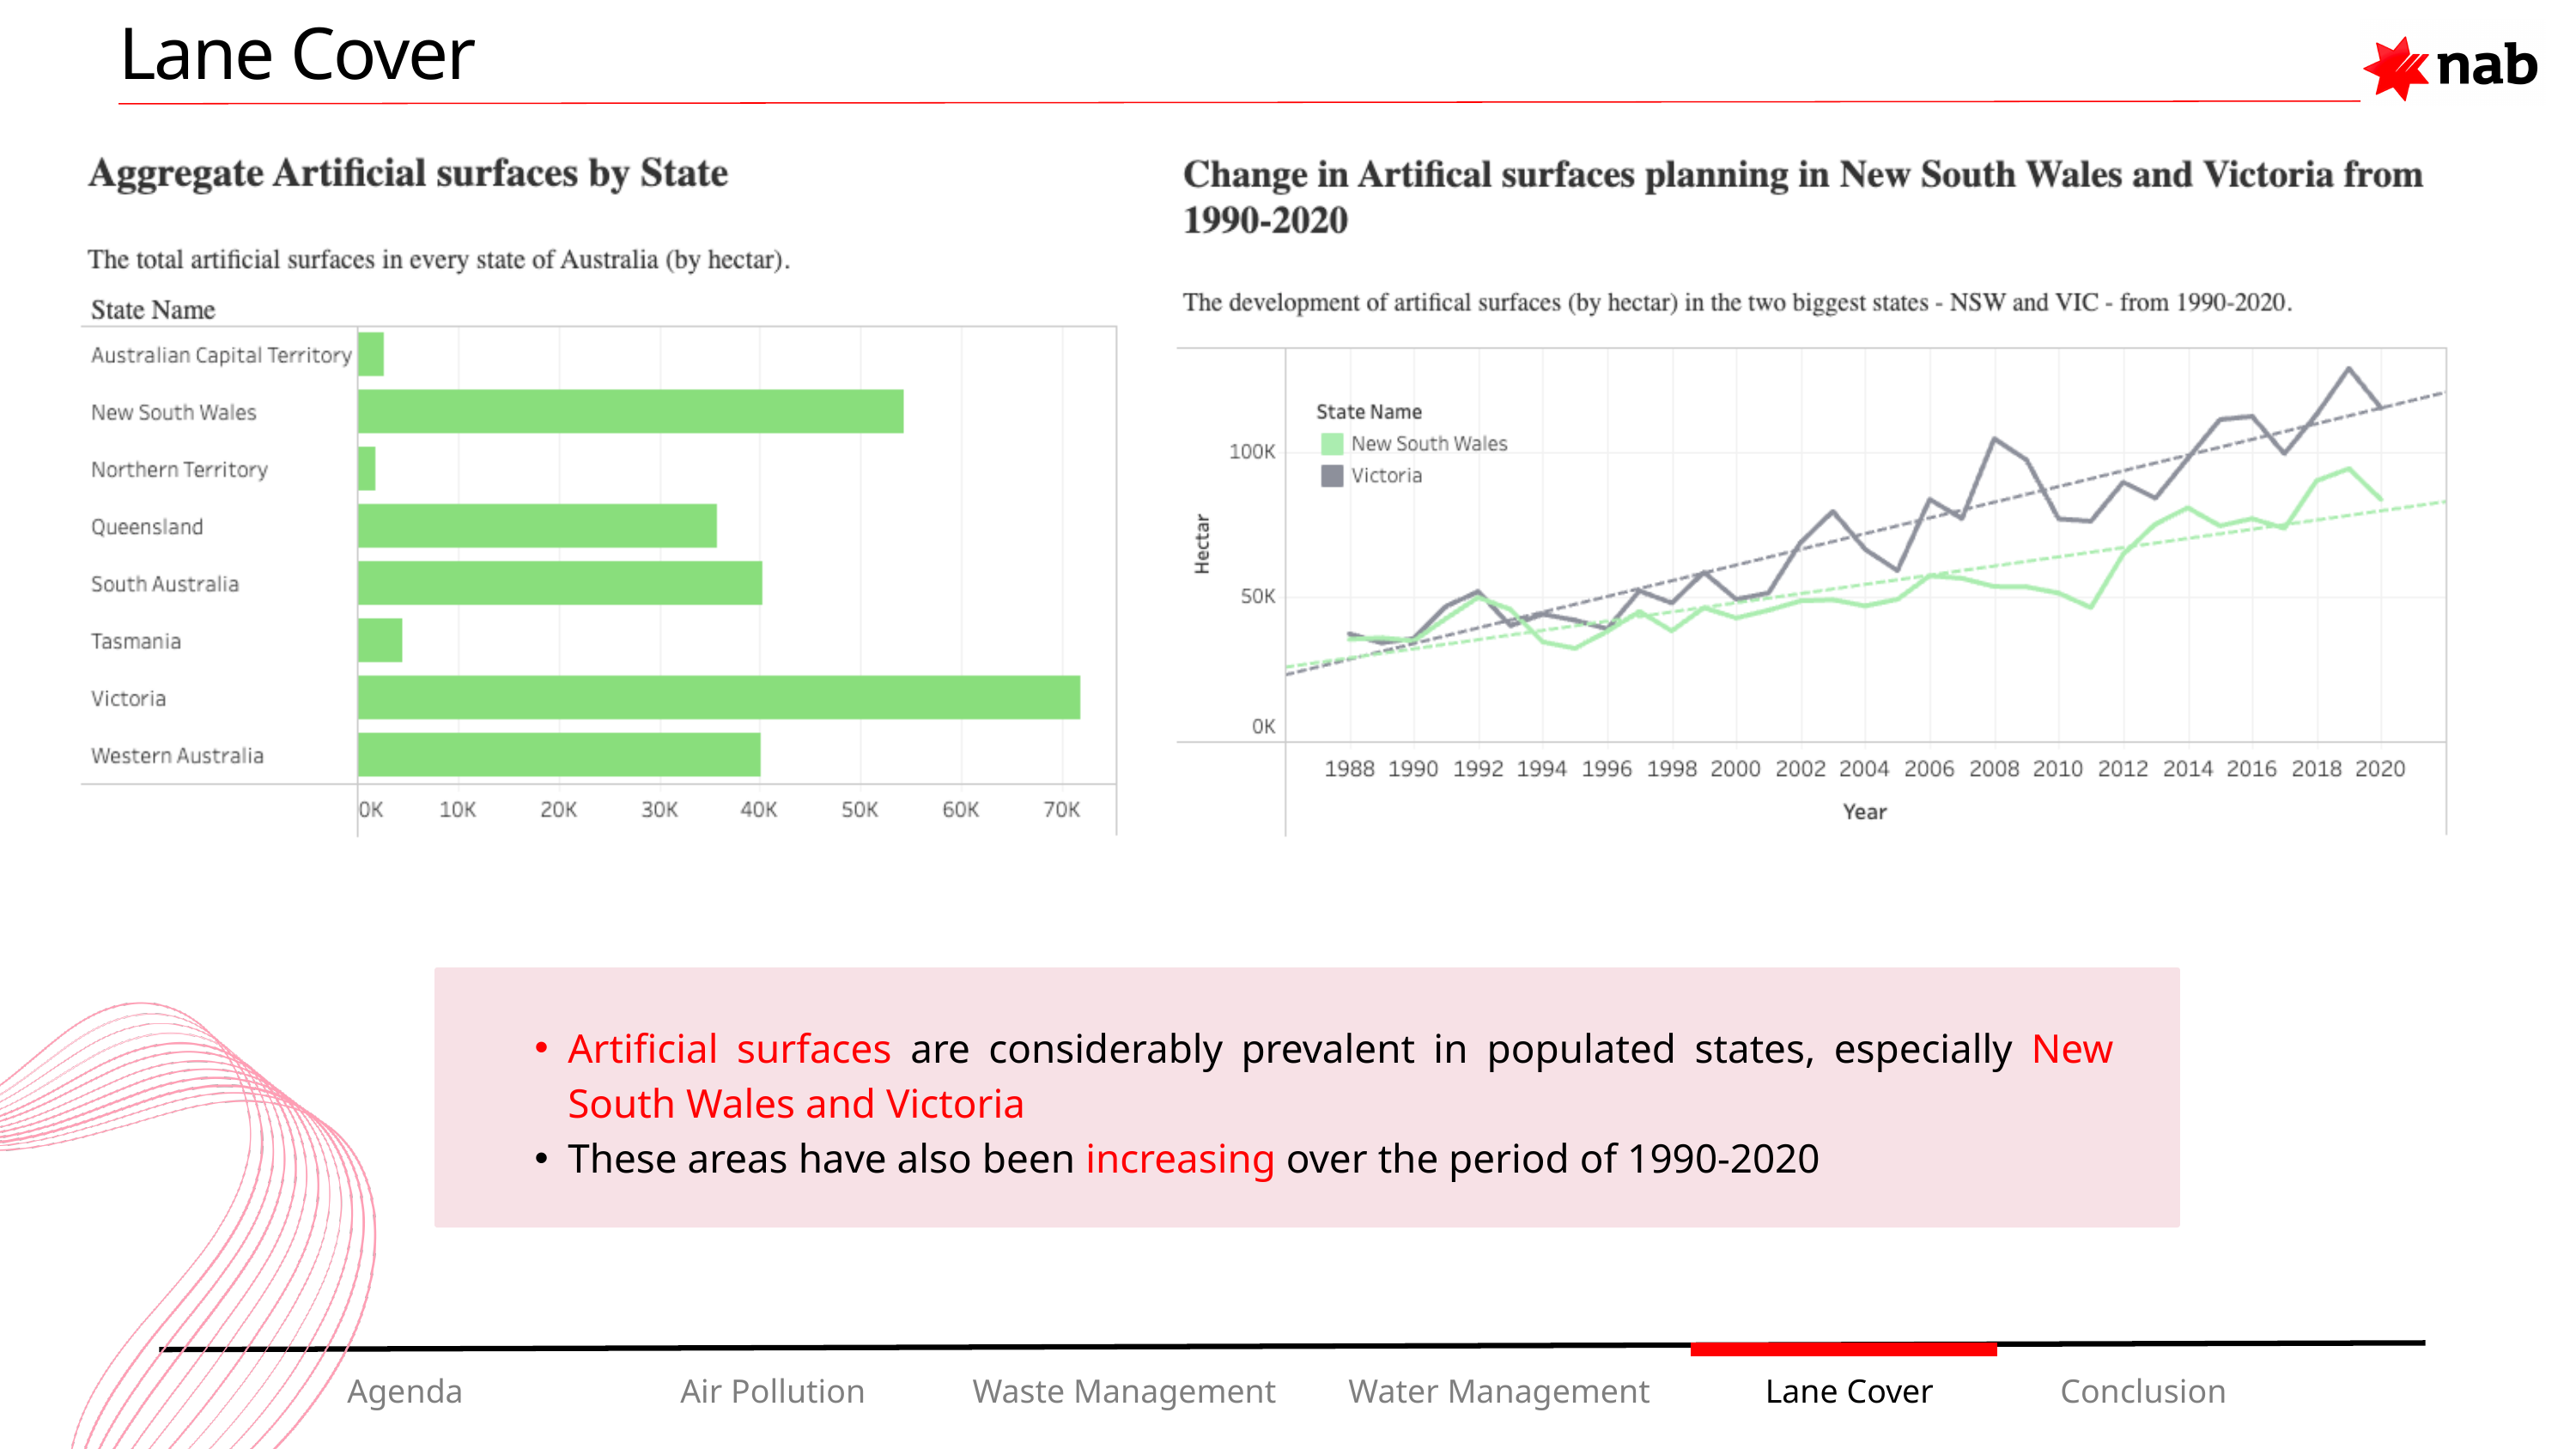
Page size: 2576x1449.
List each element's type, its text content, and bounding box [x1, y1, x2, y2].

text_box Lane Cover [1759, 1365, 1941, 1410]
text_box Air Pollution [680, 1364, 866, 1410]
text_box [2360, 19, 2546, 107]
text_box [1166, 144, 2484, 848]
text_box [0, 737, 378, 1449]
text_box Water Management [1344, 1364, 1664, 1410]
text_box [71, 144, 1150, 866]
text_box Lane Cover [118, 22, 2081, 94]
text_box Agenda [378, 1364, 466, 1410]
text_box Conclusion [2056, 1364, 2232, 1410]
text_box Waste Management [966, 1364, 1283, 1410]
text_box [437, 969, 2178, 1226]
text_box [1691, 1343, 1998, 1357]
